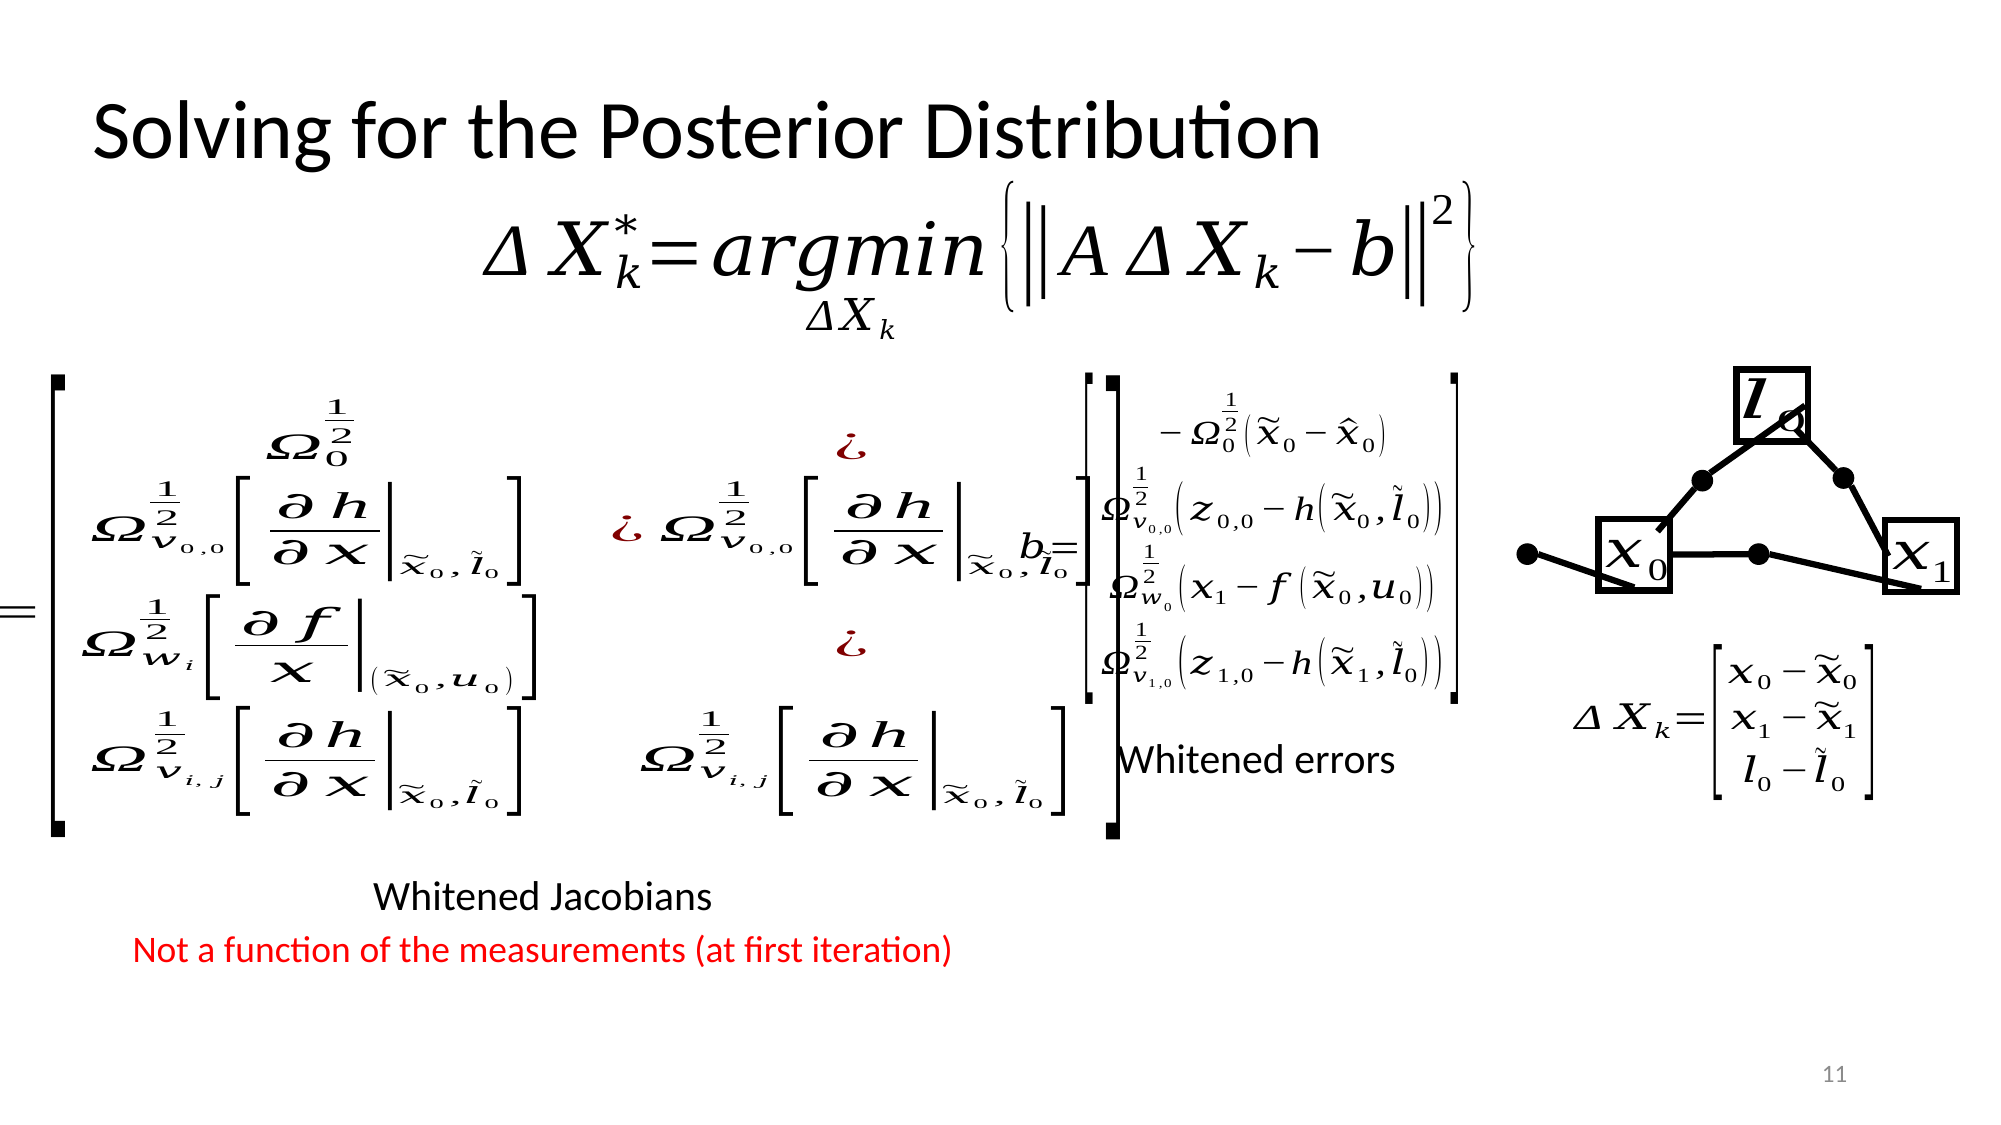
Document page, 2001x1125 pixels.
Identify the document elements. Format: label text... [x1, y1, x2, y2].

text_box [1516, 372, 1954, 589]
text_box Whitened Jacobians [358, 861, 728, 917]
text_box Solving for the Posterior Distribution [77, 68, 1340, 183]
text_box Whitened errors [1102, 723, 1411, 789]
slide_number 11 [1412, 1042, 1863, 1103]
text_box Not a function of the measurements (at first iteration) [117, 917, 969, 978]
